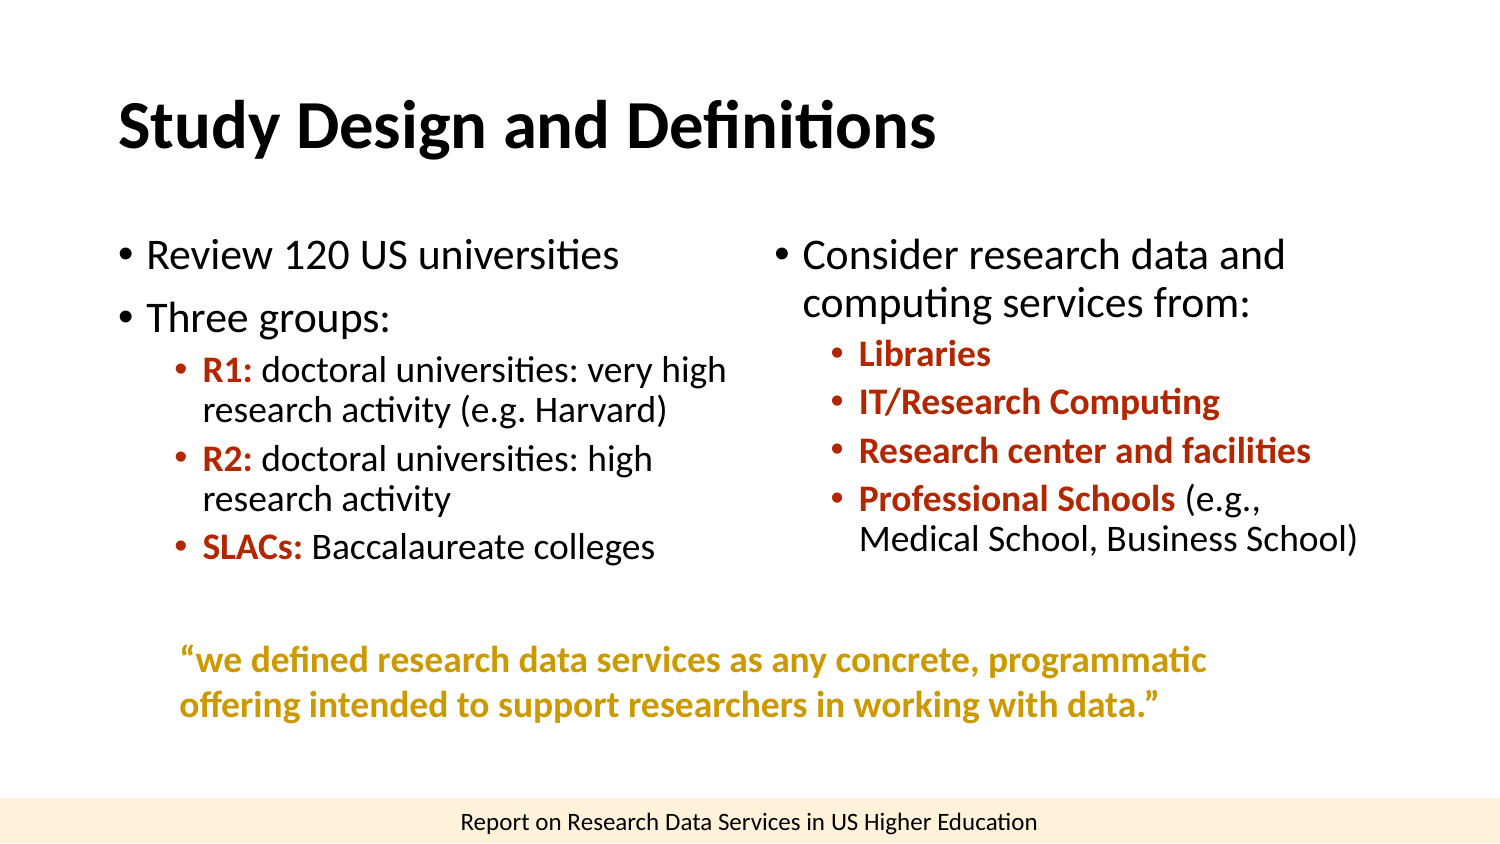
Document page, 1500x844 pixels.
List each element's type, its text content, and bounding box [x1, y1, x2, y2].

text_box Report on Research Data Services in US Higher Education [0, 798, 1500, 843]
list Consider research data and computing services from: Libraries IT/Research Computing Research center and facilities Professional Schools (e.g., Medical School, Business School) [759, 224, 1397, 760]
title Study Design and Definitions [103, 44, 1397, 208]
text_box “we defined research data services as any concrete, programmatic offering intended to support researchers in working with data.” [164, 627, 1336, 733]
list Review 120 US universities Three groups: R1: doctoral universities: very high research activity (e.g. Harvard) R2: doctoral universities: high research activity SLACs: Baccalaureate colleges [103, 224, 759, 760]
